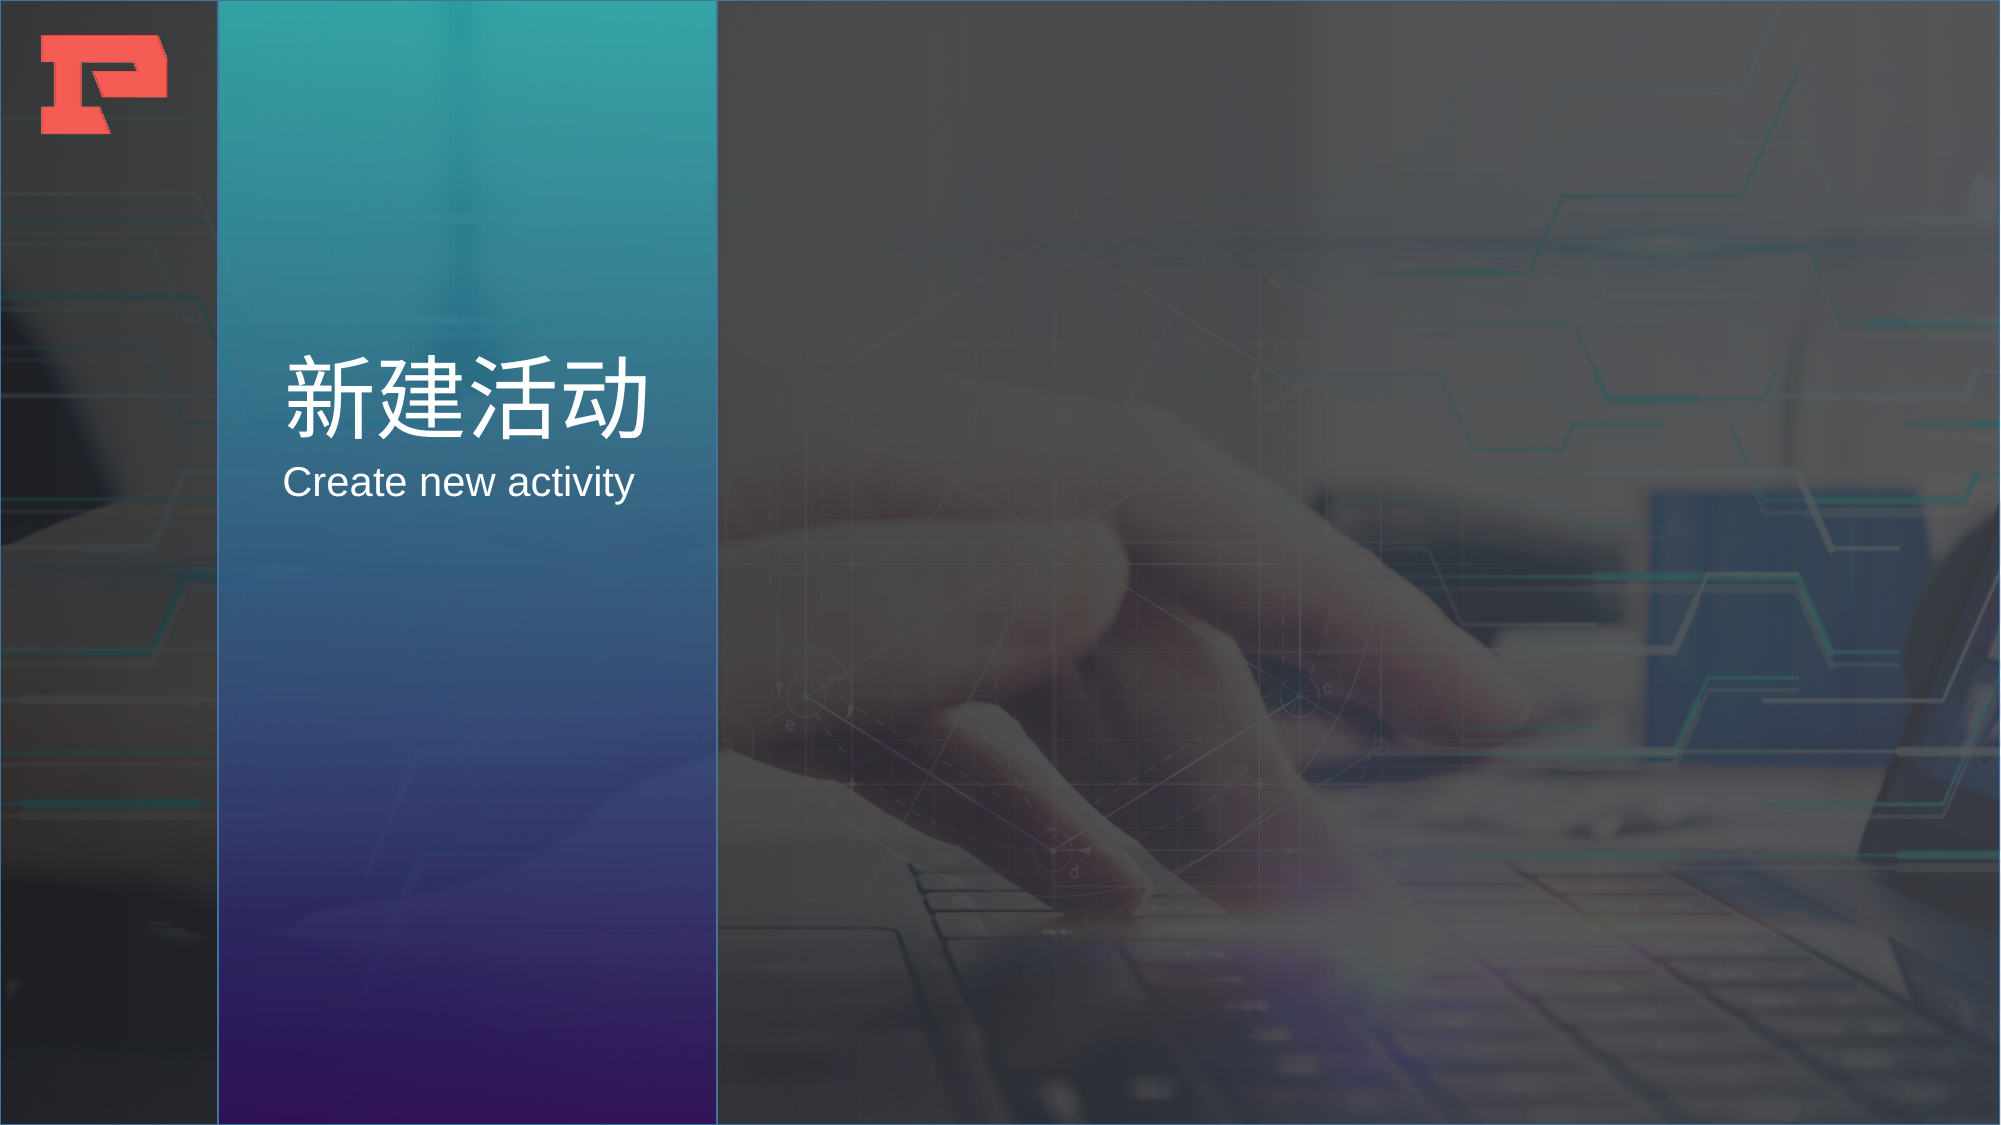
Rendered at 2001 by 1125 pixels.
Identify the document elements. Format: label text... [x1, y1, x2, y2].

text_box [718, 0, 2000, 1125]
text_box [217, 0, 718, 1125]
picture [39, 32, 168, 136]
text_box Create new activity [267, 446, 798, 512]
text_box 新建活动 [269, 333, 667, 446]
text_box [0, 0, 217, 1125]
